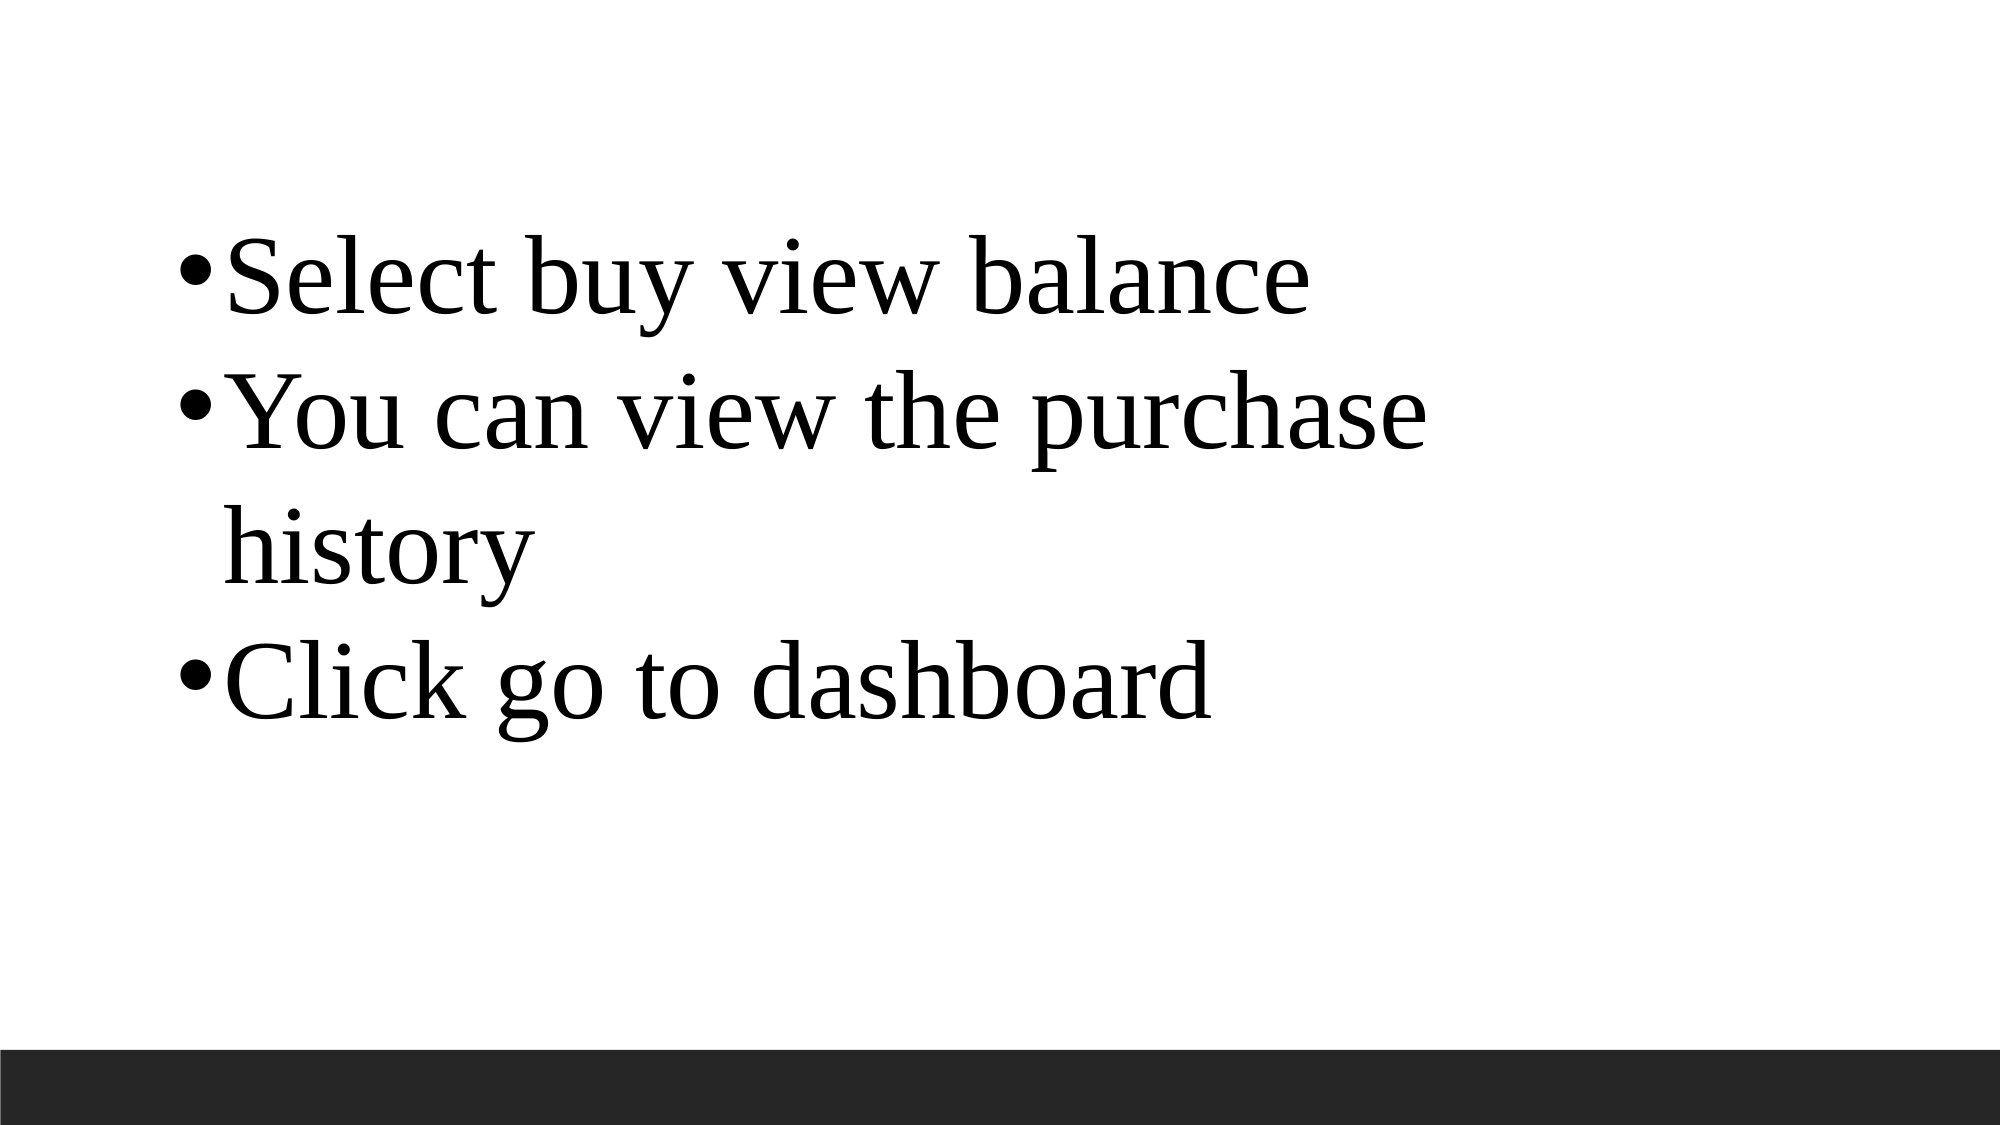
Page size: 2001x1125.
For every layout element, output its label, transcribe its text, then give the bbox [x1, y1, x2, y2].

text_box Select buy view balance You can view the purchase history Click go to dashboard [161, 59, 1690, 884]
